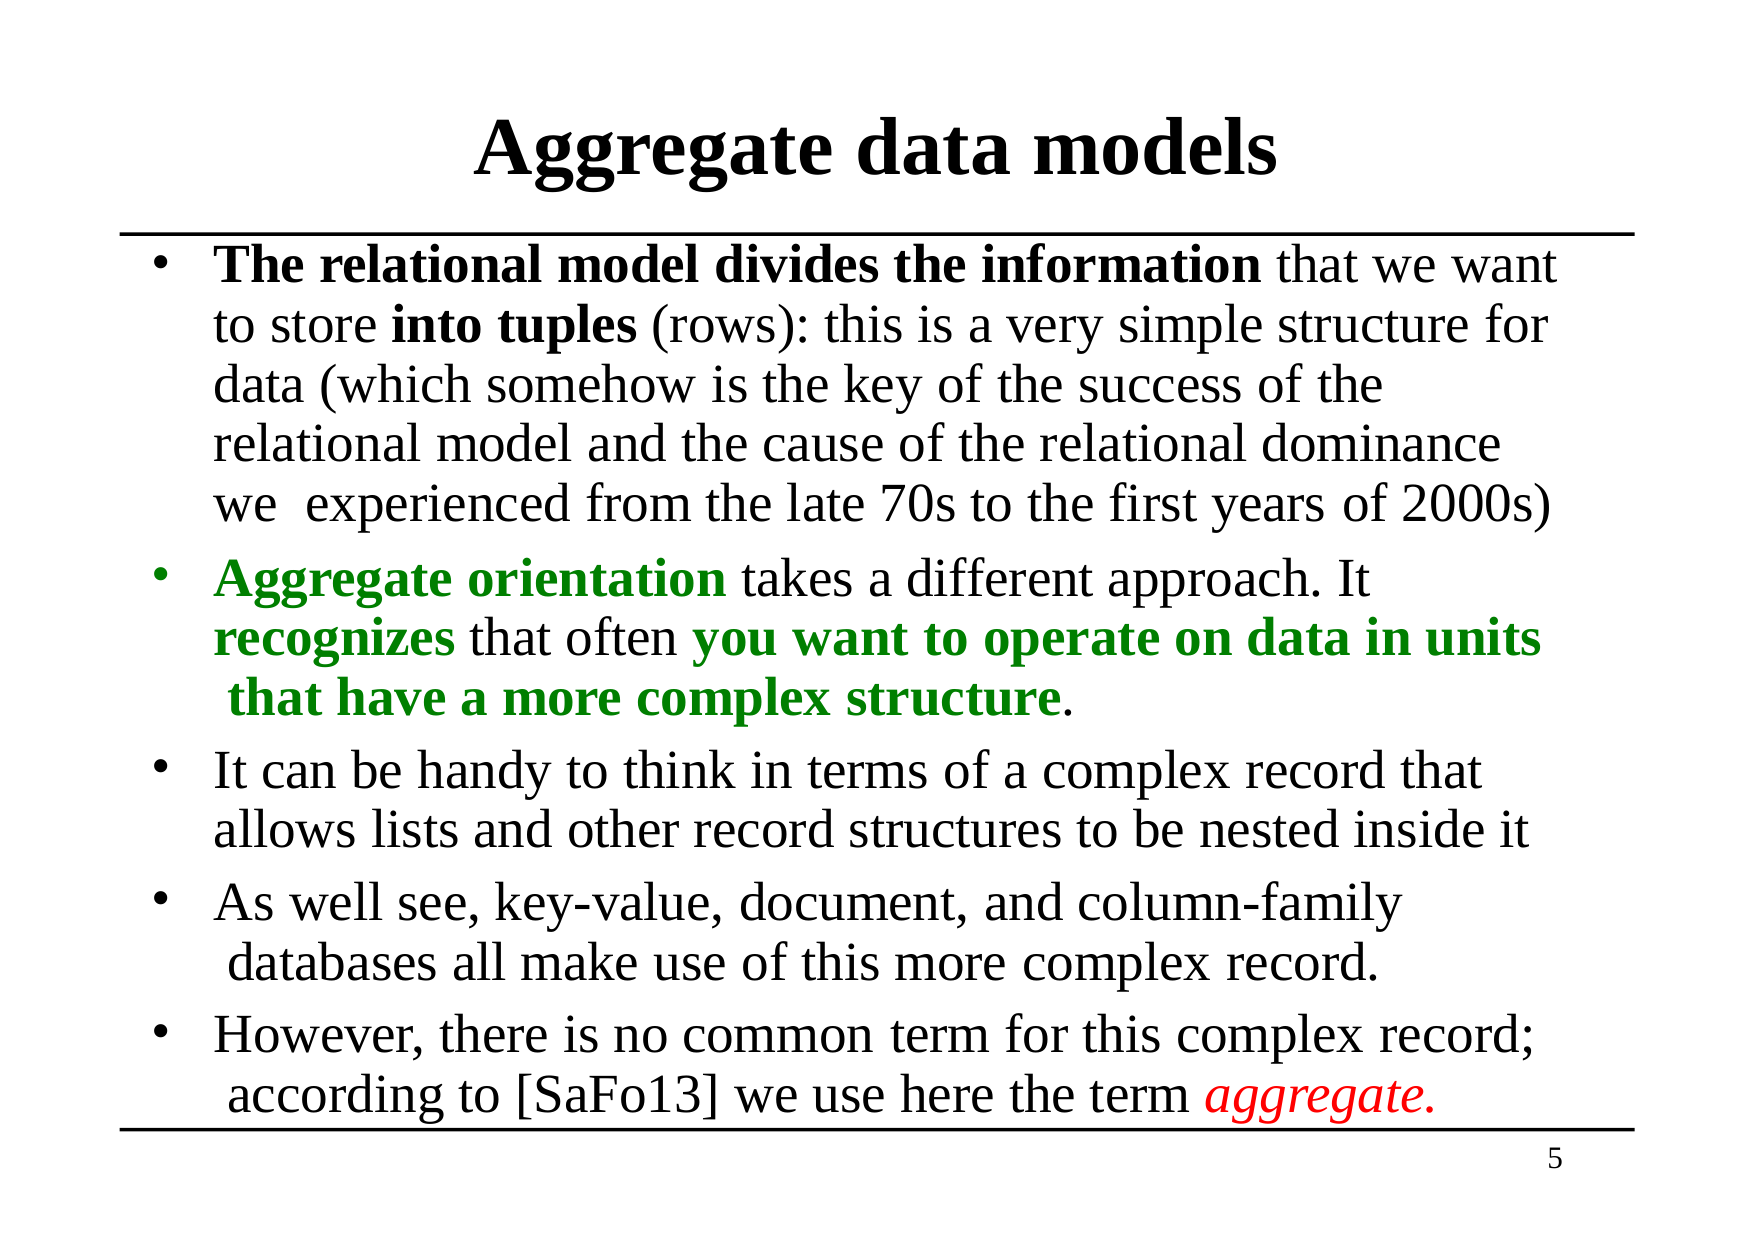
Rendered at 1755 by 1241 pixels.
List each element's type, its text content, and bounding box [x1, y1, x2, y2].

text_box 5 [1540, 1142, 1570, 1175]
title Aggregate data models [471, 90, 1285, 226]
text_box [1582, 232, 1635, 236]
text_box [119, 1127, 1635, 1132]
text_box The relational model divides the information that we want to store into tuples (rows): this is a very simple structure for data (which somehow is the key of the success of the relational model and the cause of the relational dominance we experienced from the late 70s to the first years of 2000s) Aggregate orientation takes a different approach. It recognizes that often you want to operate on data in units that have a more complex structure. It can be handy to think in terms of a complex record that allows lists and other record structures to be nested inside it As well see, key-value, document, and column-family databases all make use of this more complex record. However, there is no common term for this complex record; according to [SaFo13] we use here the term aggregate. [149, 226, 1582, 1124]
text_box [119, 232, 149, 236]
